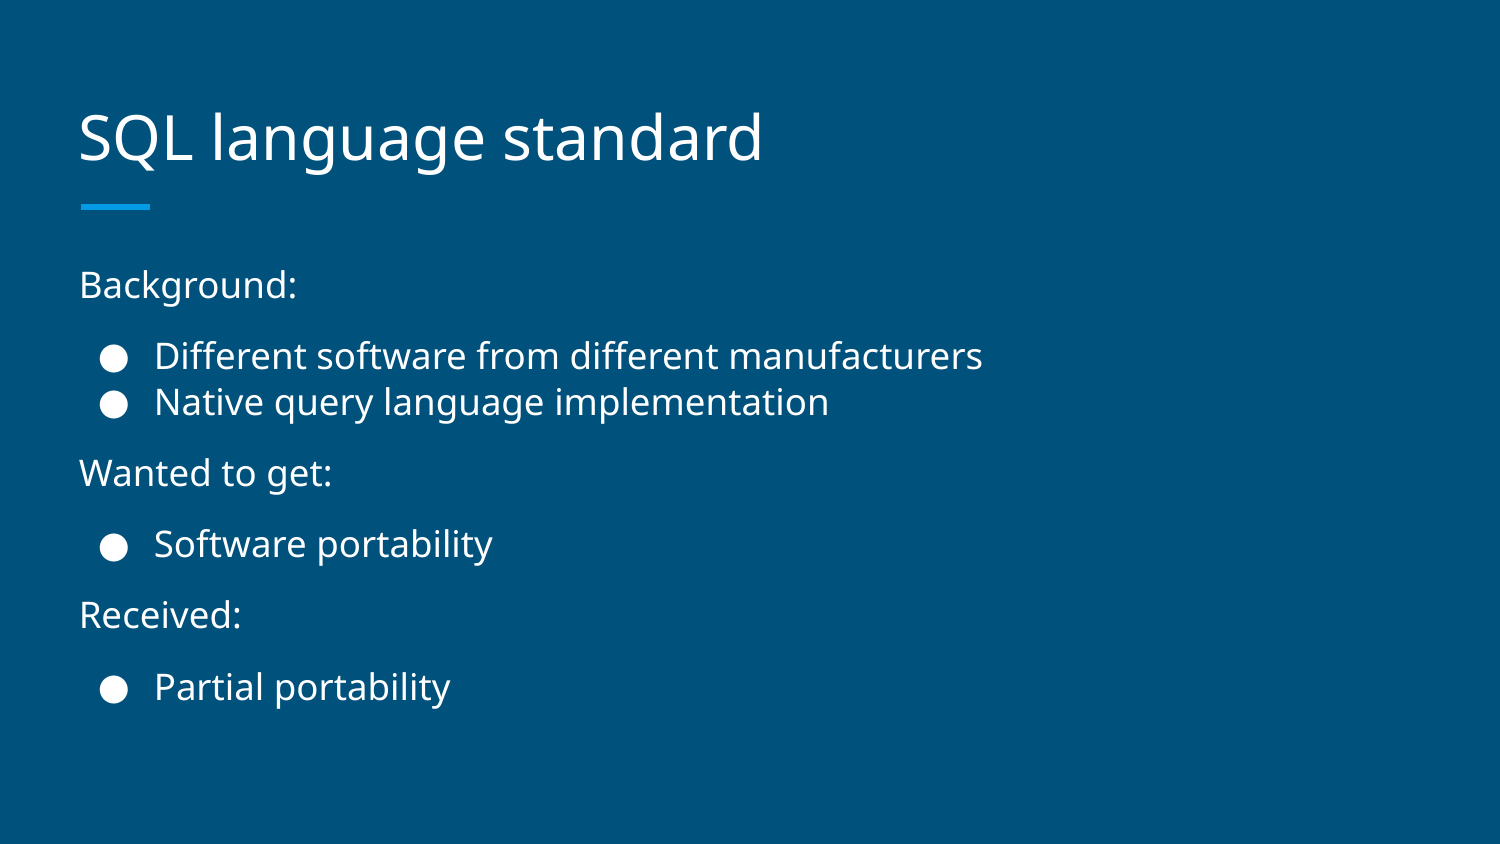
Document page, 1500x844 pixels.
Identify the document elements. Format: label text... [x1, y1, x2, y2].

list Background: Different software from different manufacturers Native query language implementation Wanted to get: Software portability Received: Partial portability [63, 244, 1437, 750]
title SQL language standard [63, 75, 1437, 188]
